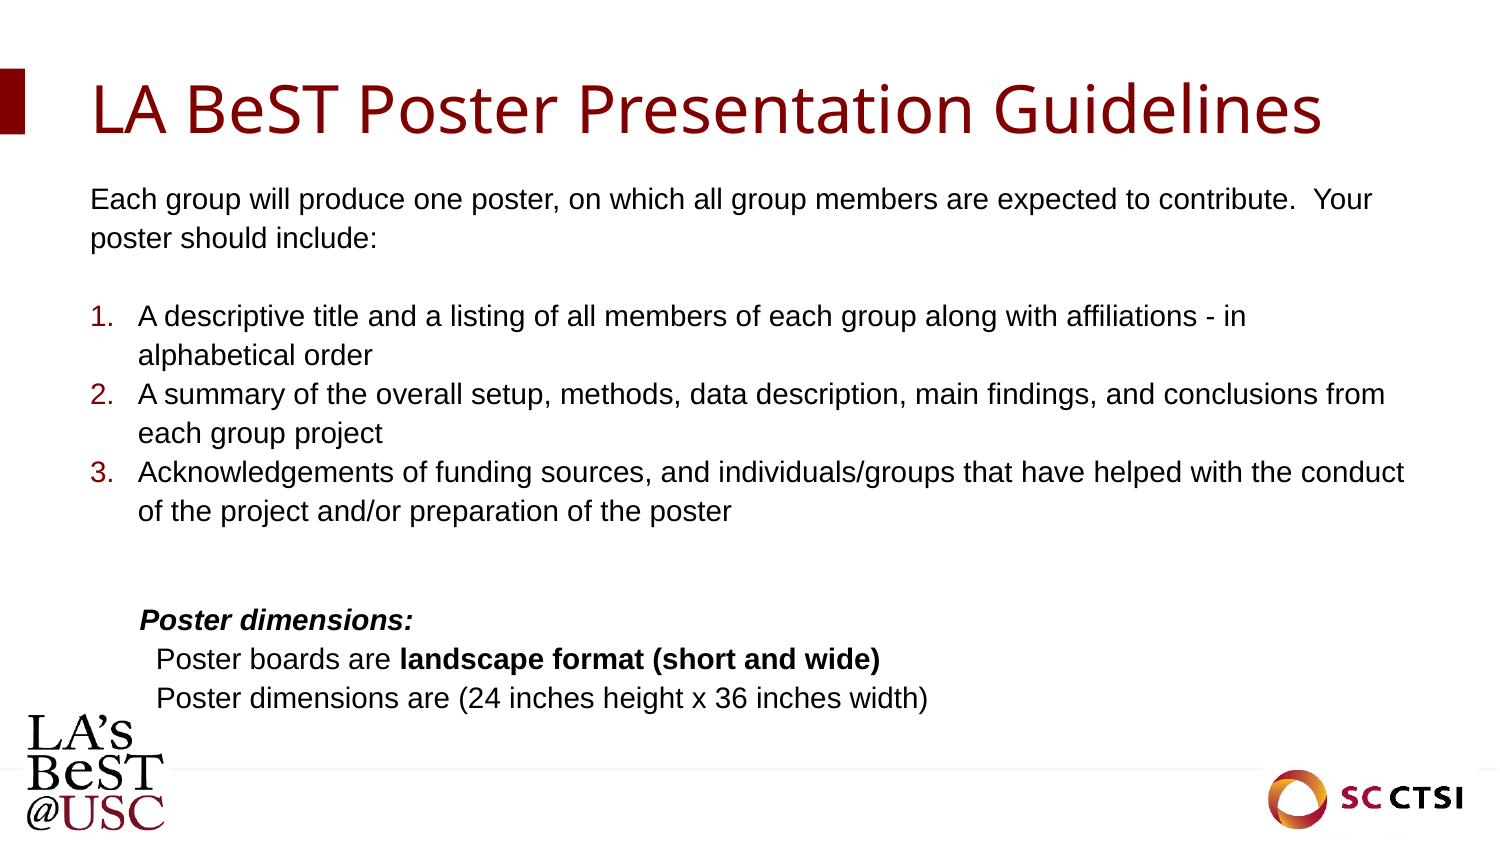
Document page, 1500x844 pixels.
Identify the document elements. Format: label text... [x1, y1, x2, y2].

picture [1262, 759, 1478, 835]
picture [23, 708, 170, 836]
list Each group will produce one poster, on which all group members are expected to contribute. Your poster should include: A descriptive title and a listing of all members of each group along with affiliations - in alphabetical order A summary of the overall setup, methods, data description, main findings, and conclusions from each group project Acknowledgements of funding sources, and individuals/groups that have helped with the conduct of the project and/or preparation of the poster Poster dimensions: Poster boards are landscape format (short and wide) Poster dimensions are (24 inches height x 36 inches width) [75, 168, 1425, 726]
title LA BeST Poster Presentation Guidelines [75, 71, 1400, 142]
